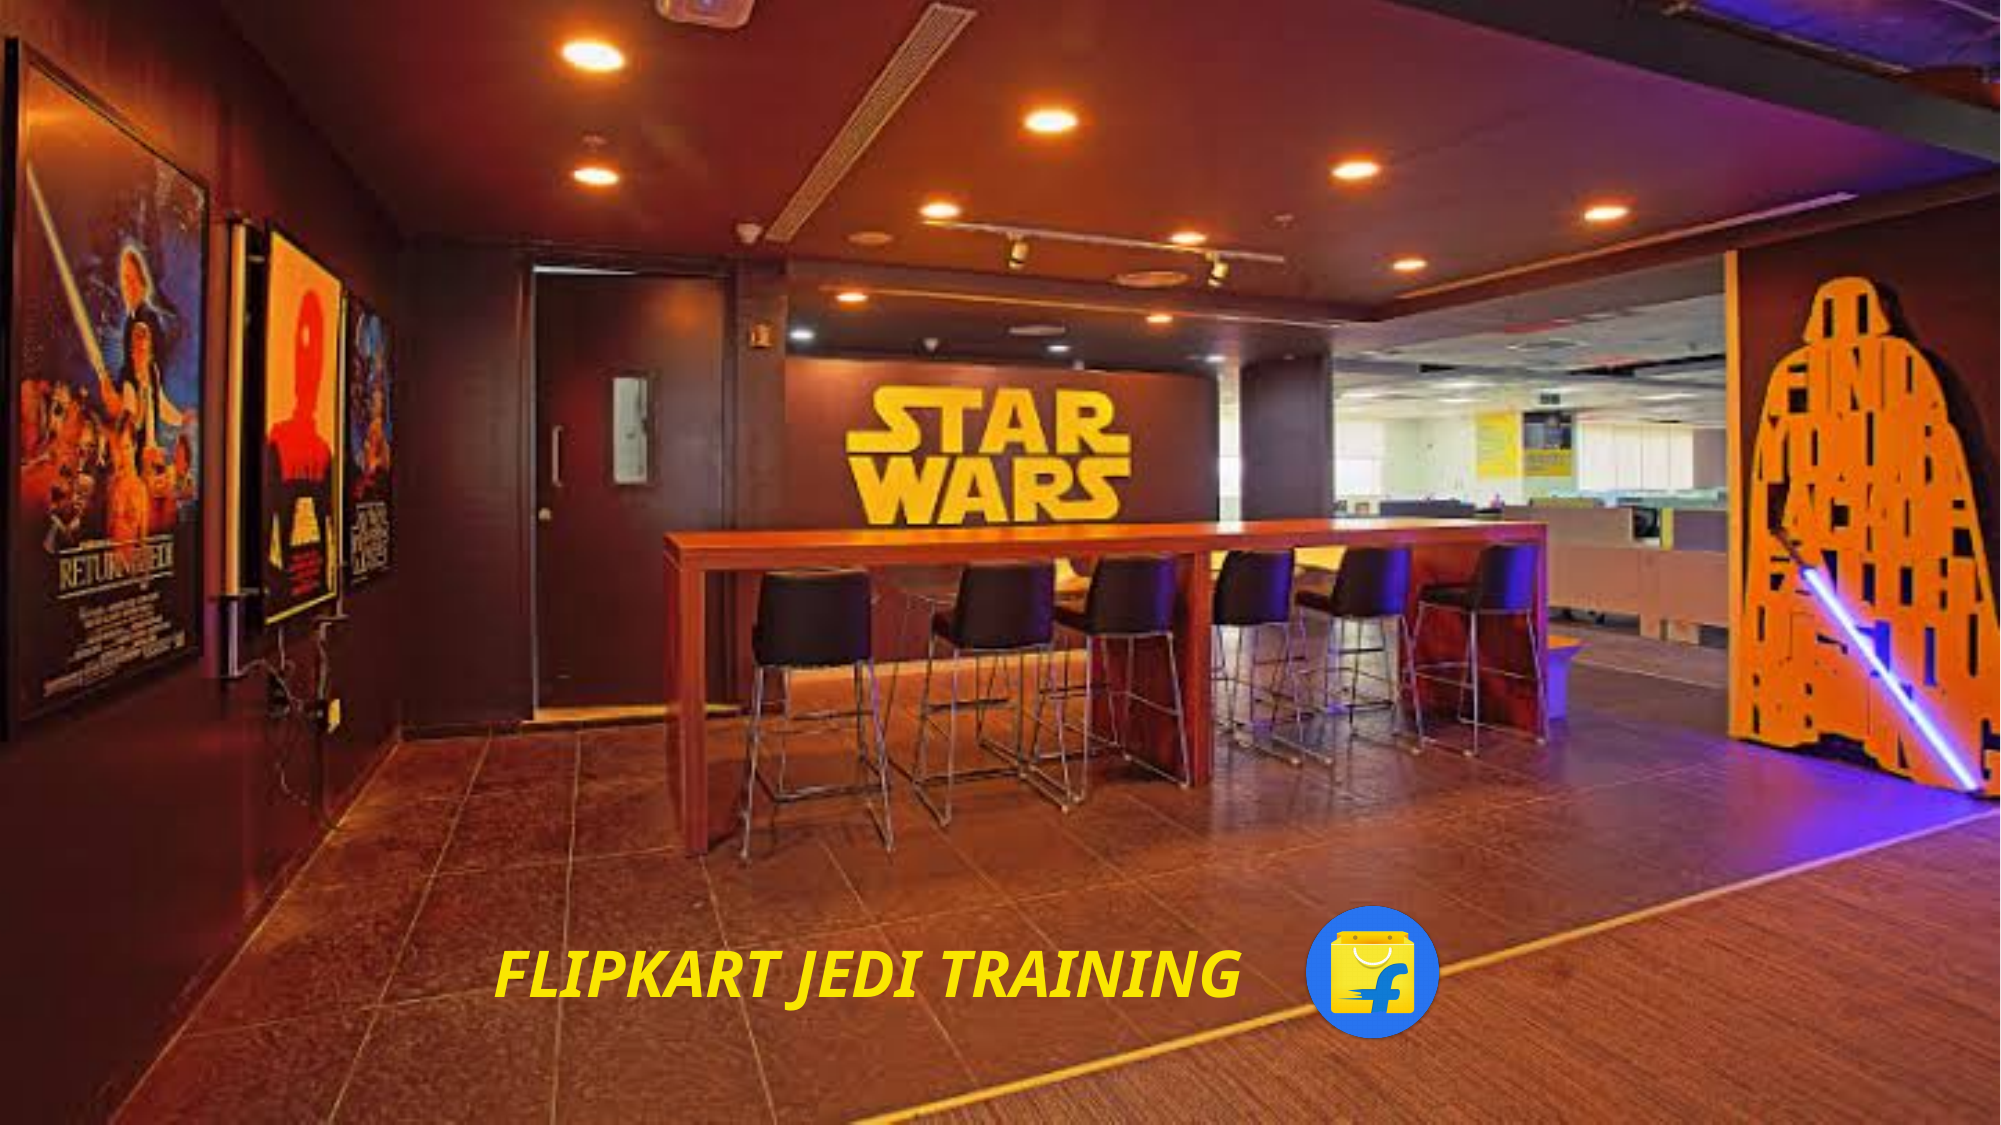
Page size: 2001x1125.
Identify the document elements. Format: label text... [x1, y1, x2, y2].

text_box FLIPKART JEDI TRAINING [478, 917, 1296, 1025]
picture [0, 0, 2001, 1125]
